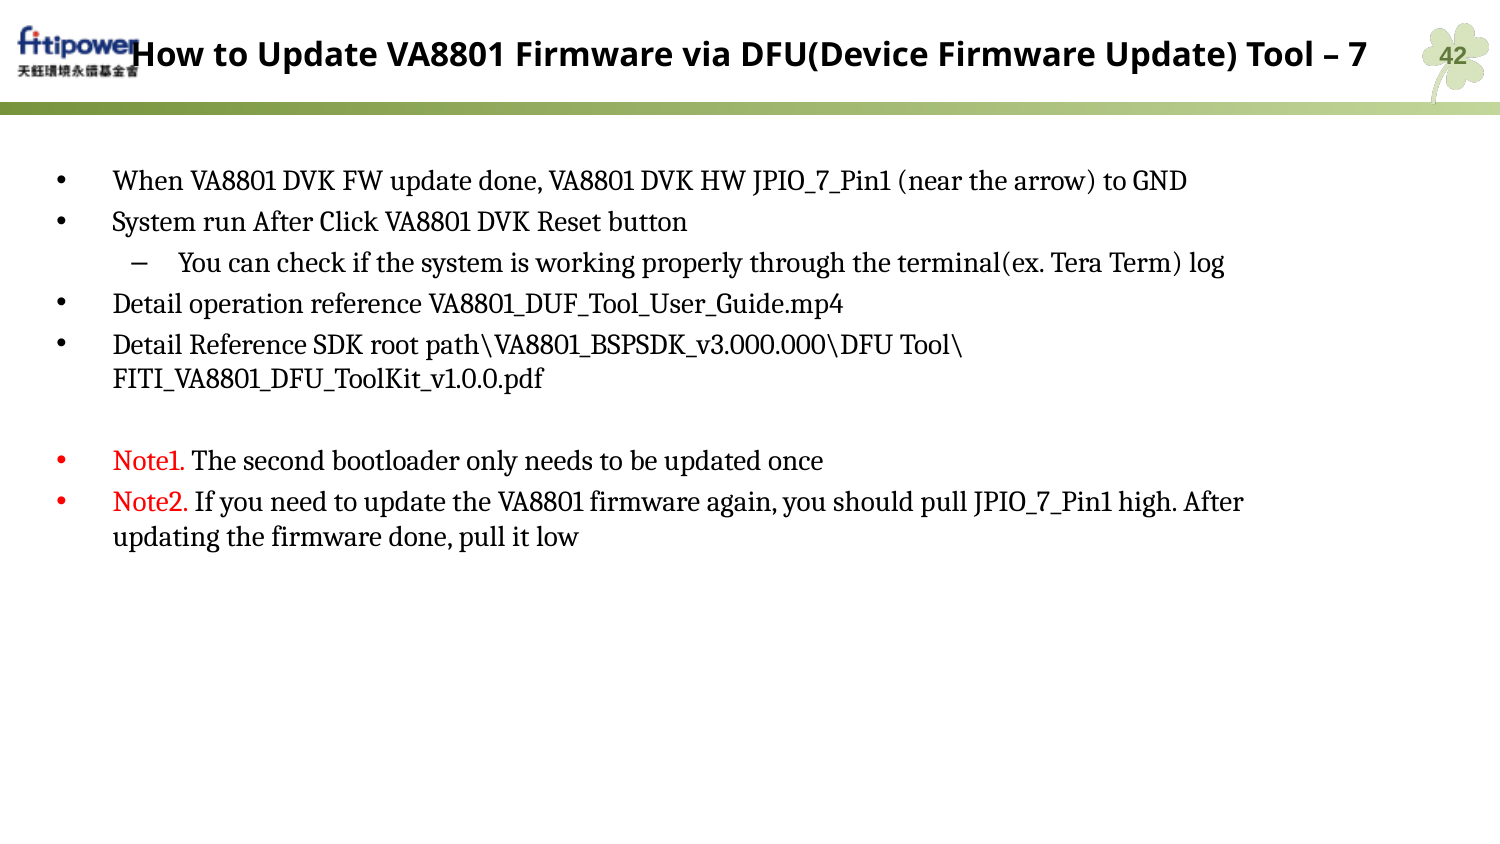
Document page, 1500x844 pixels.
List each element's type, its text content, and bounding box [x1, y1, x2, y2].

title How to Update VA8801 Firmware via DFU(Device Firmware Update) Tool – 7 [0, 13, 1500, 95]
list When VA8801 DVK FW update done, VA8801 DVK HW JPIO_7_Pin1 (near the arrow) to GND System run After Click VA8801 DVK Reset button You can check if the system is working properly through the terminal(ex. Tera Term) log Detail operation reference VA8801_DUF_Tool_User_Guide.mp4 Detail Reference SDK root path\VA8801_BSPSDK_v3.000.000\DFU Tool\FITI_VA8801_DFU_ToolKit_v1.0.0.pdf Note1. The second bootloader only needs to be updated once Note2. If you need to update the VA8801 firmware again, you should pull JPIO_7_Pin1 high. After updating the firmware done, pull it low [41, 154, 1336, 690]
picture [1404, 95, 1500, 115]
slide_number 42 [1417, 32, 1490, 77]
